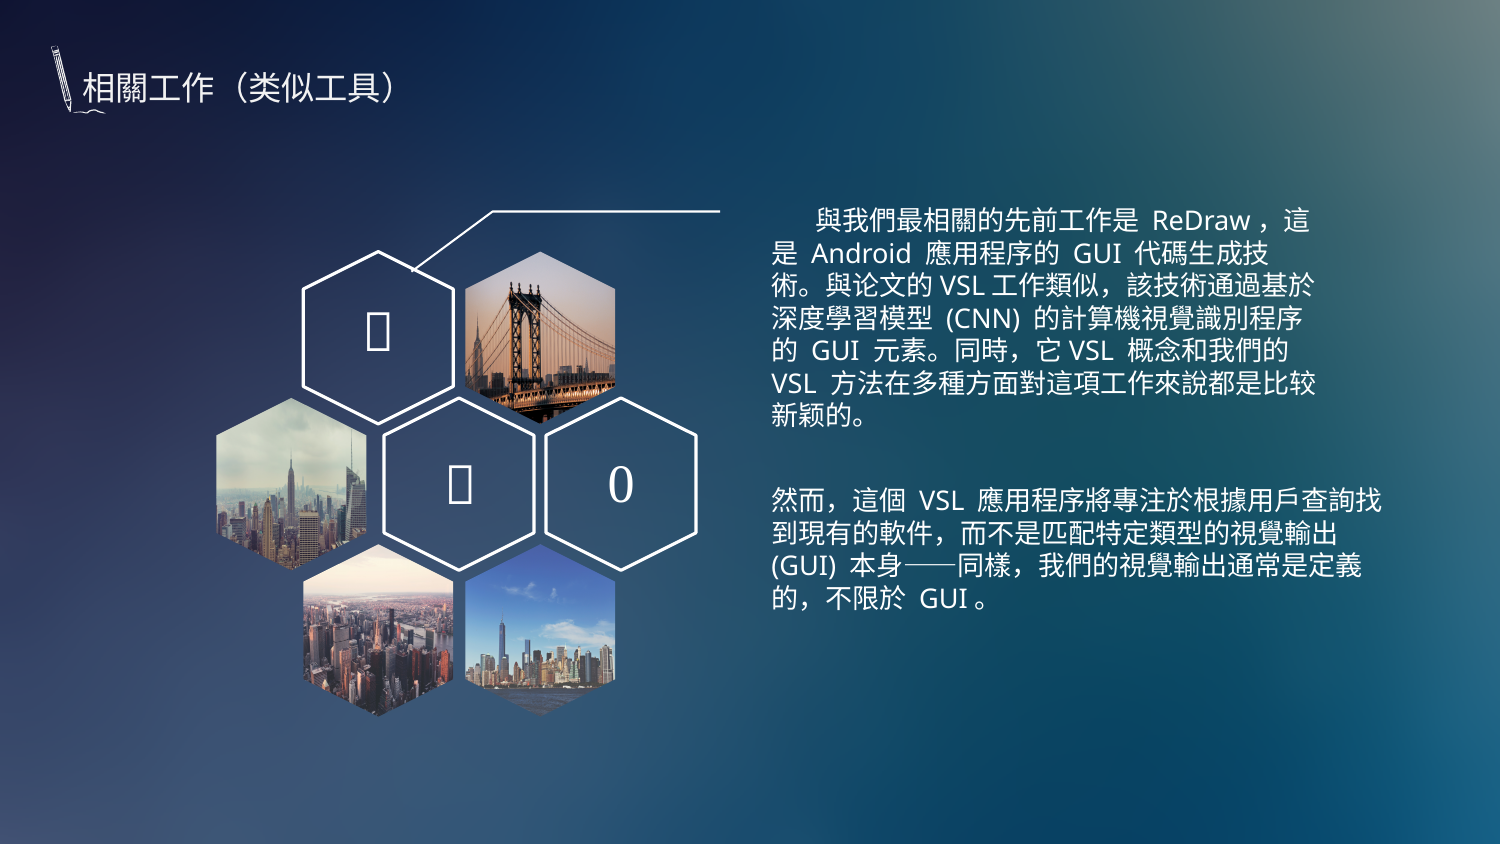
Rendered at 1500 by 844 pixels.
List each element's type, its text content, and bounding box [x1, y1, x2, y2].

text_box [303, 251, 454, 424]
text_box [465, 544, 616, 717]
text_box [216, 397, 367, 571]
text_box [545, 397, 696, 571]
text_box [465, 251, 616, 424]
text_box [439, 211, 721, 264]
text_box [303, 544, 454, 717]
text_box 與我們最相關的先前工作是 ReDraw，這是 Android 應用程序的 GUI 代碼生成技術。與论文的VSL工作類似，該技術通過基於深度學習模型 (CNN) 的計算機視覺識別程序的 GUI 元素。同時，它VSL 概念和我們的 VSL 方法在多種方面對這項工作來說都是比较新颖的。 [756, 196, 1335, 439]
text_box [384, 397, 535, 571]
text_box 相關工作（类似工具） [67, 59, 560, 115]
text_box 然而，這個 VSL 應用程序將專注於根據用戶查詢找到現有的軟件，而不是匹配特定類型的視覺輸出 (GUI) 本身——同樣，我們的視覺輸出通常是定義的，不限於 GUI。 [756, 476, 1425, 621]
picture [0, 0, 1500, 844]
